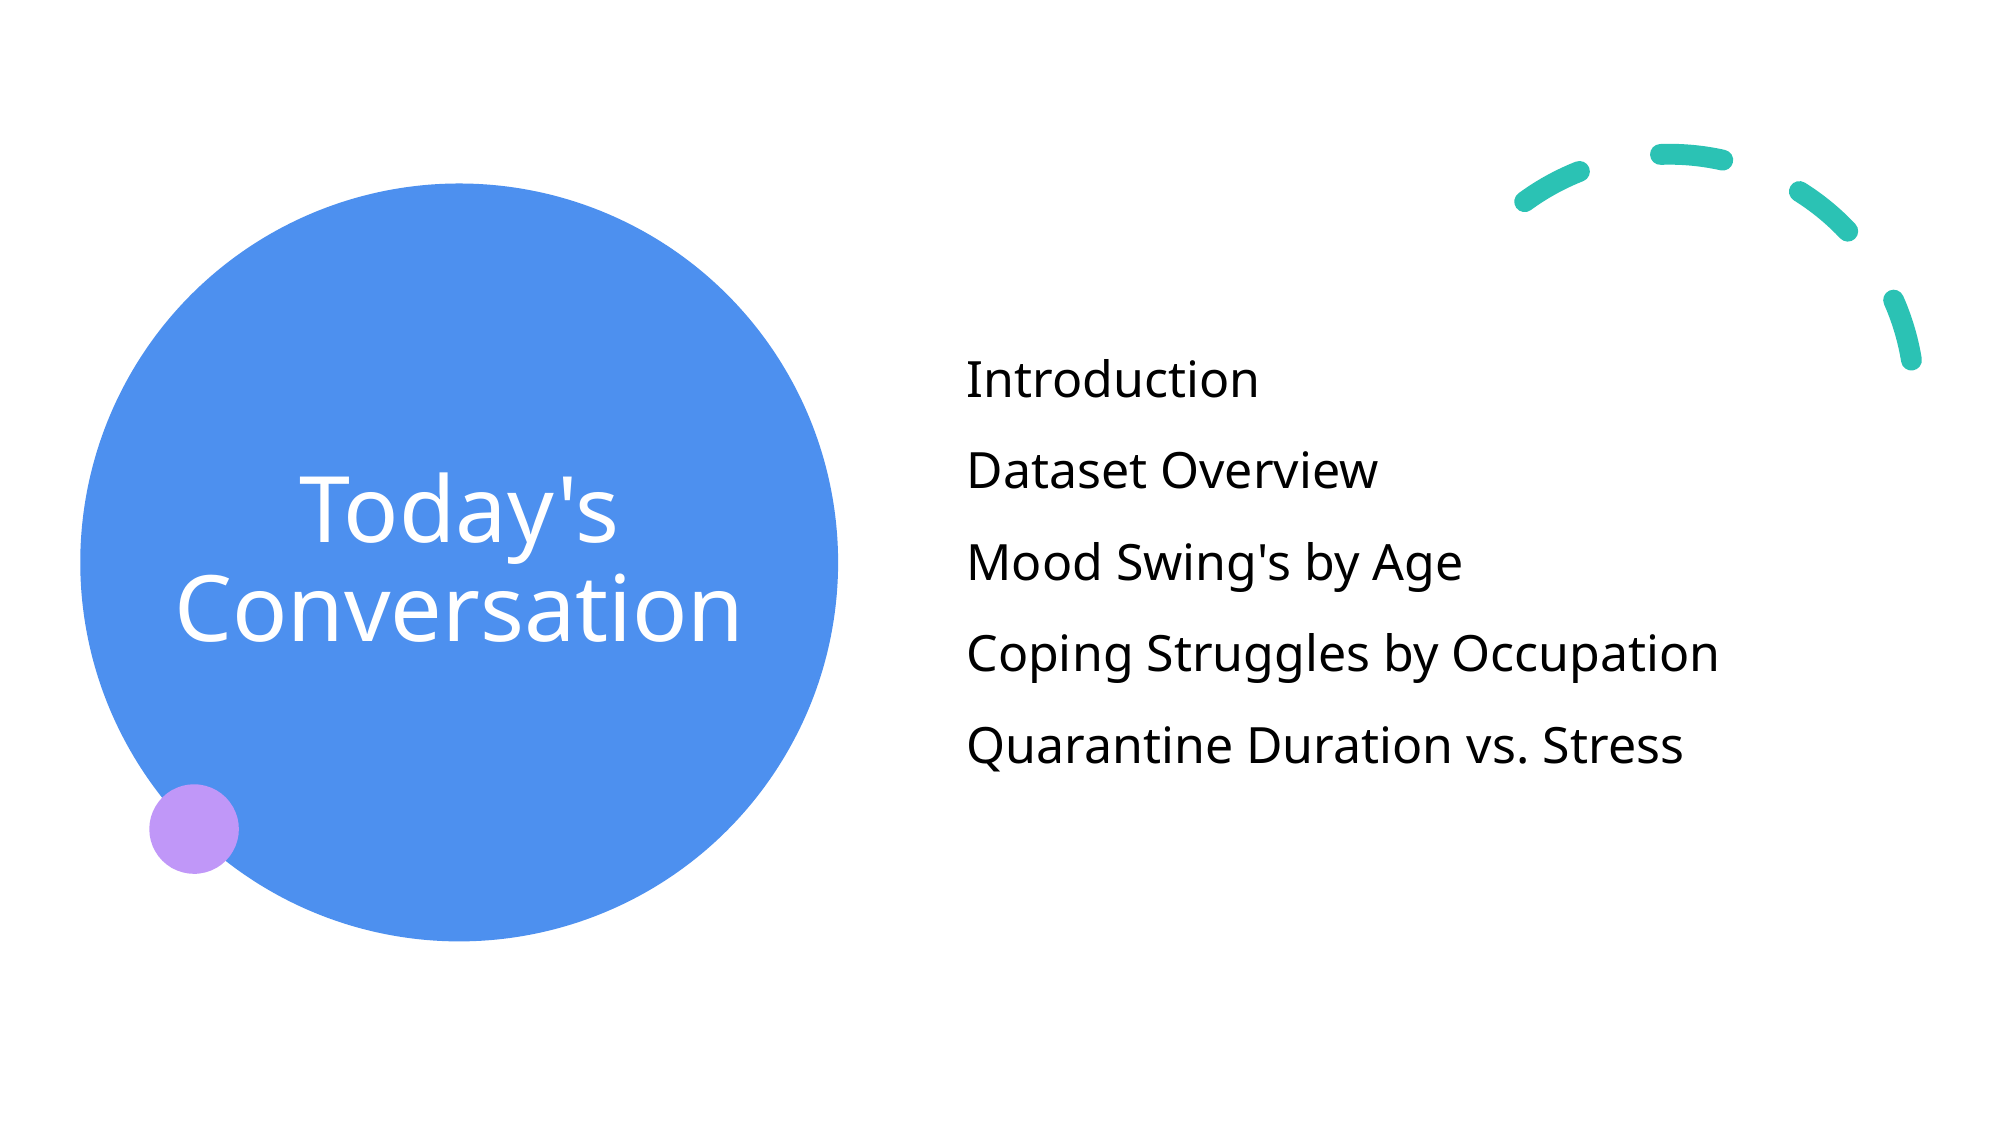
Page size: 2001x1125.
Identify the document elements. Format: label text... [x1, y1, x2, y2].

title Today's Conversation [100, 183, 820, 942]
list Introduction Dataset Overview Mood Swing's by Age Coping Struggles by Occupation Quarantine Duration vs. Stress [951, 91, 1863, 1038]
